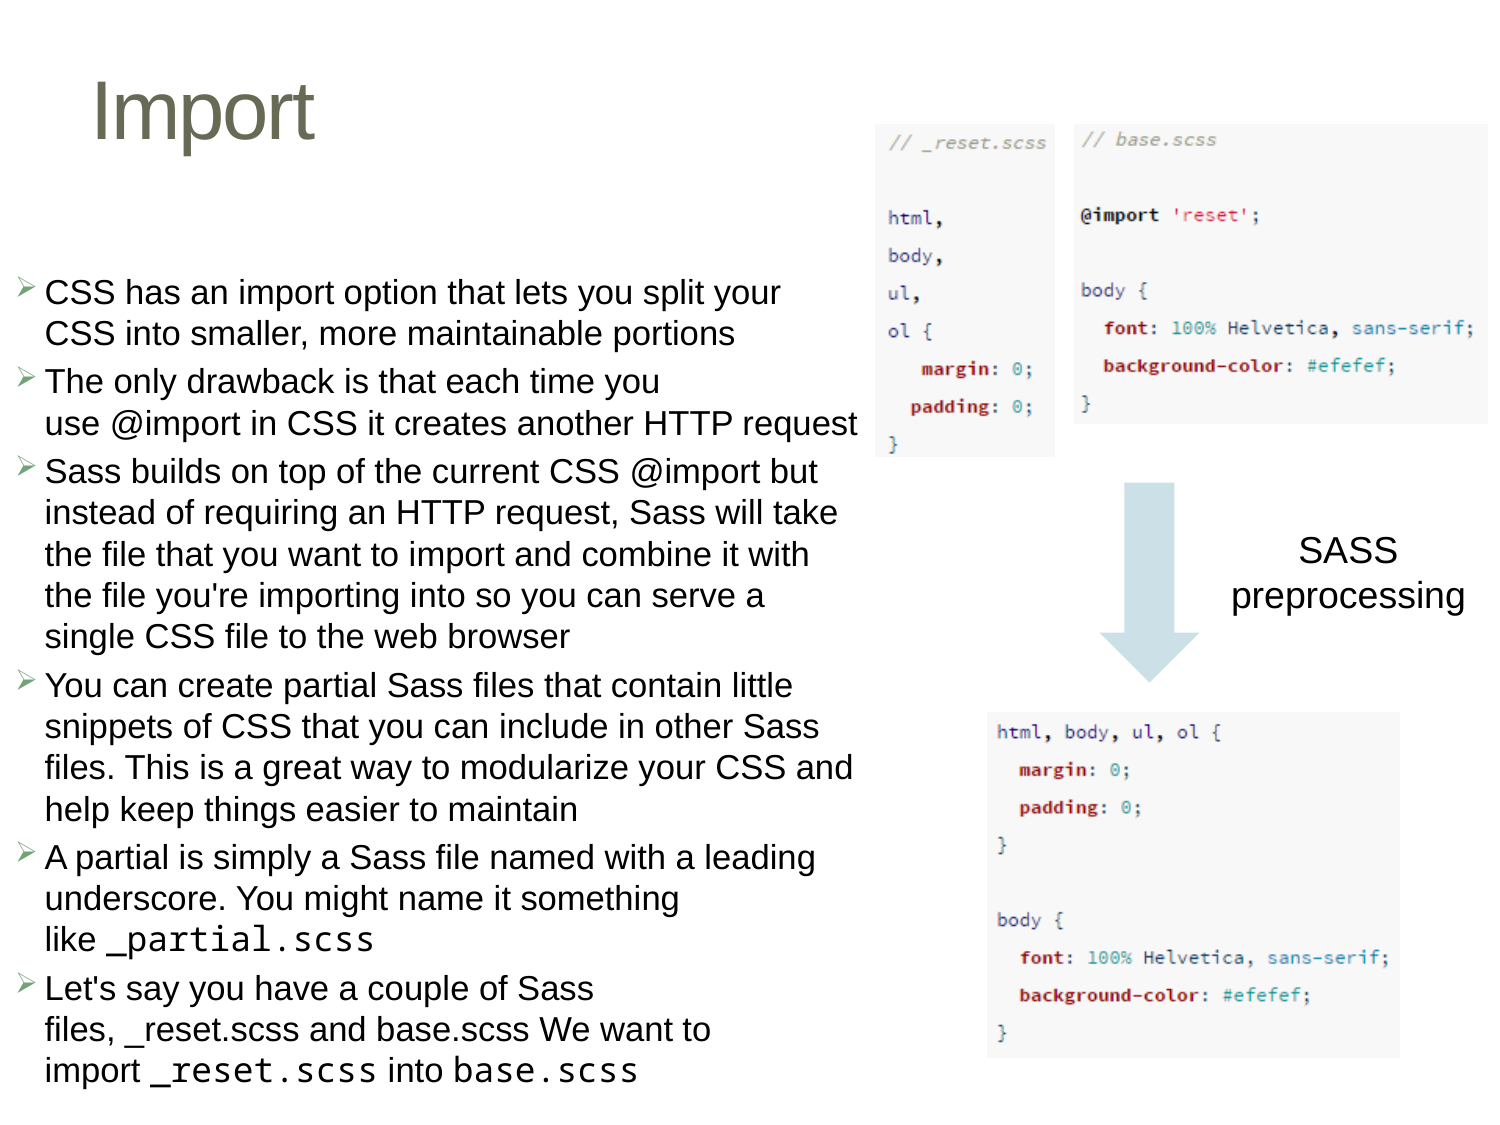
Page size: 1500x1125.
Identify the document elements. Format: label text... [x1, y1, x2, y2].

text_box SASS preprocessing [1196, 518, 1500, 624]
text_box [1097, 480, 1202, 685]
picture [1074, 124, 1488, 424]
picture [987, 712, 1401, 1059]
picture [874, 124, 1055, 457]
title Import [75, 24, 1425, 188]
list CSS has an import option that lets you split your CSS into smaller, more maintainable portions The only drawback is that each time you use @import in CSS it creates another HTTP request Sass builds on top of the current CSS @import but instead of requiring an HTTP request, Sass will take the file that you want to import and combine it with the file you're importing into so you can serve a single CSS file to the web browser You can create partial Sass files that contain little snippets of CSS that you can include in other Sass files. This is a great way to modularize your CSS and help keep things easier to maintain A partial is simply a Sass file named with a leading underscore. You might name it something like _partial.scss Let's say you have a couple of Sass files, _reset.scss and base.scss We want to import _reset.scss into base.scss [0, 262, 875, 1125]
